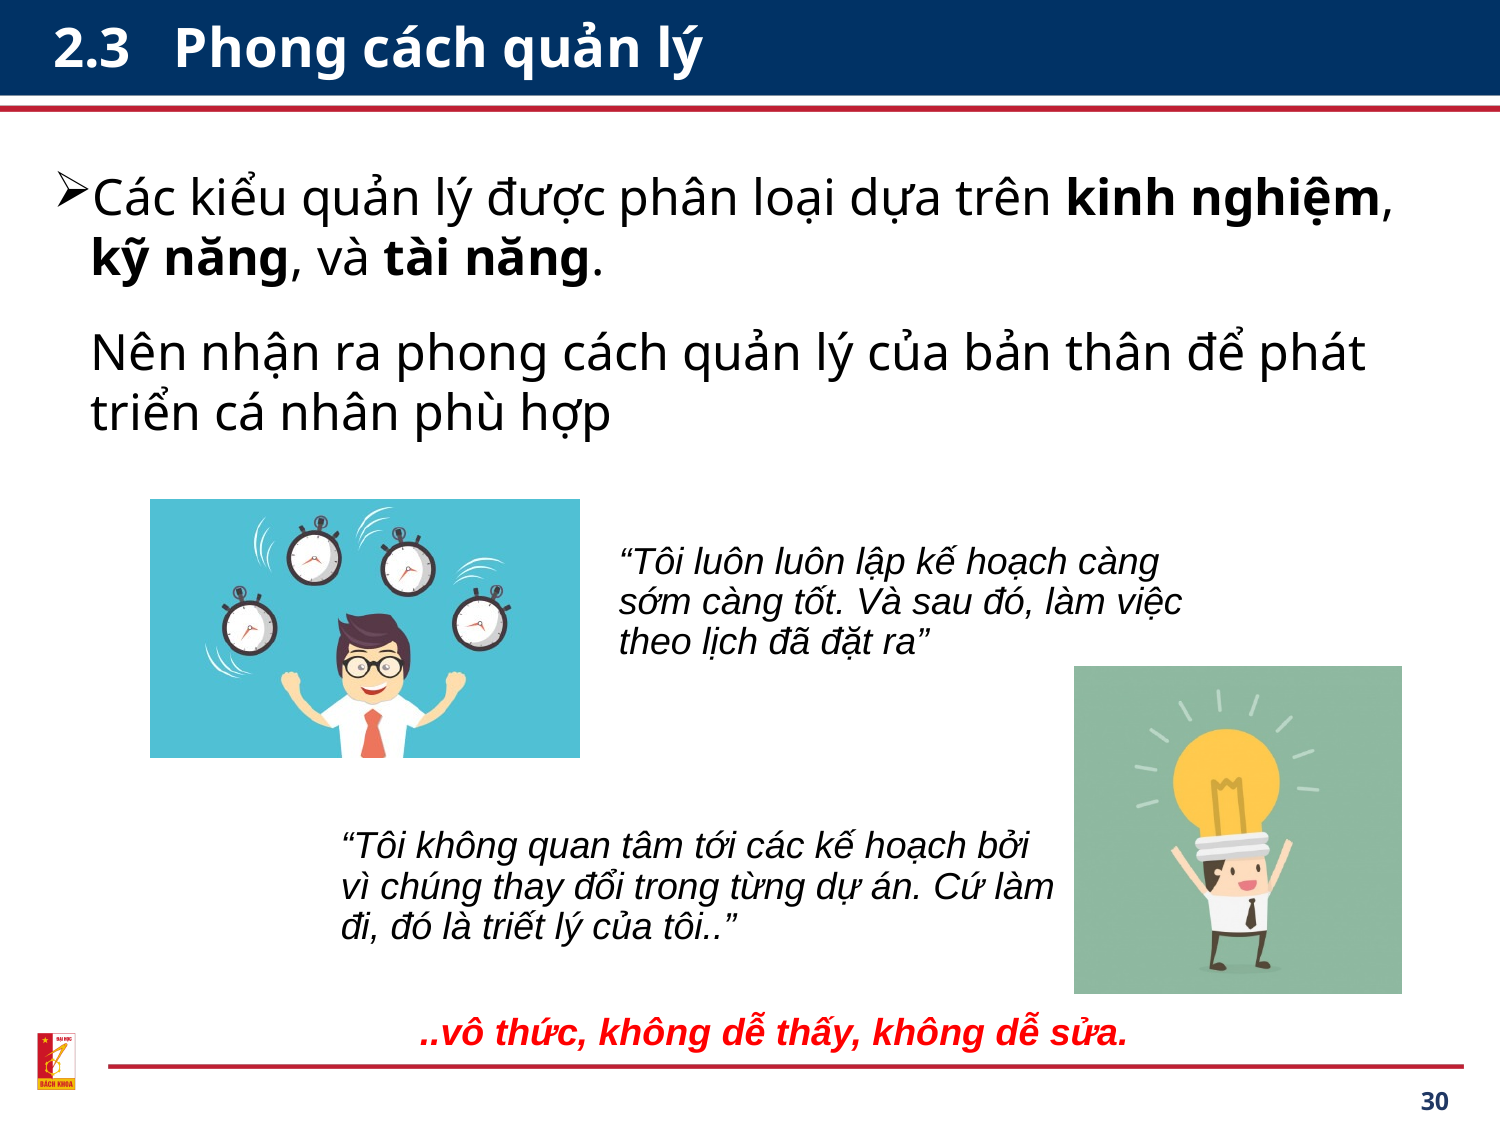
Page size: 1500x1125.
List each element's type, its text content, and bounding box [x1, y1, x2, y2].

list Các kiểu quản lý được phân loại dựa trên kinh nghiệm, kỹ năng, và tài năng. Nên nhận ra phong cách quản lý của bản thân để phát triển cá nhân phù hợp [38, 157, 1462, 1000]
picture [0, 0, 1500, 1125]
text_box ..vô thức, không dễ thấy, không dễ sửa. [405, 1000, 1145, 1061]
title 2.3 Phong cách quản lý [38, 12, 1462, 87]
text_box “Tôi luôn luôn lập kế hoạch càng sớm càng tốt. Và sau đó, làm việc theo lịch đã đặt ra” [604, 534, 1225, 671]
slide_number 30 [1126, 1078, 1464, 1125]
text_box “Tôi không quan tâm tới các kế hoạch bởi vì chúng thay đổi trong từng dự án. Cứ làm đi, đó là triết lý của tôi..” [326, 818, 1074, 956]
